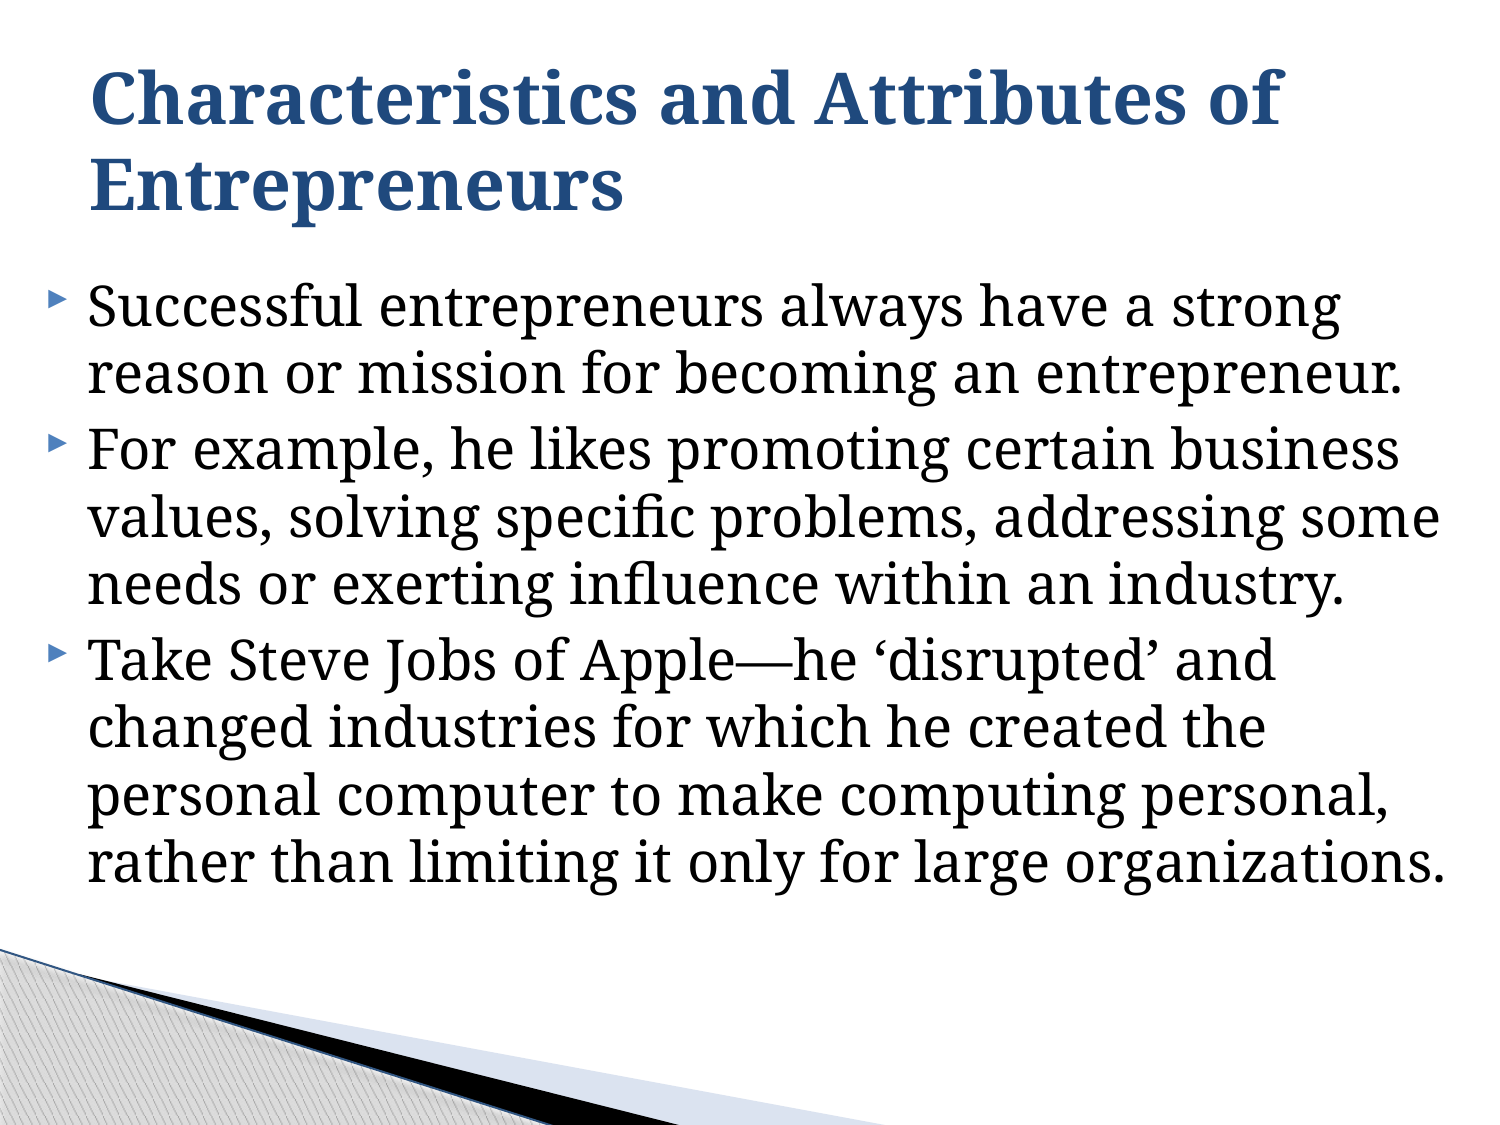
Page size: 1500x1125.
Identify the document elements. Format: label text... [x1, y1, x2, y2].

title Characteristics and Attributes of Entrepreneurs [75, 45, 1425, 233]
list Successful entrepreneurs always have a strong reason or mission for becoming an entrepreneur. For example, he likes promoting certain business values, solving specific problems, addressing some needs or exerting influence within an industry. Take Steve Jobs of Apple—he ‘disrupted’ and changed industries for which he created the personal computer to make computing personal, rather than limiting it only for large organizations. [12, 262, 1488, 1005]
